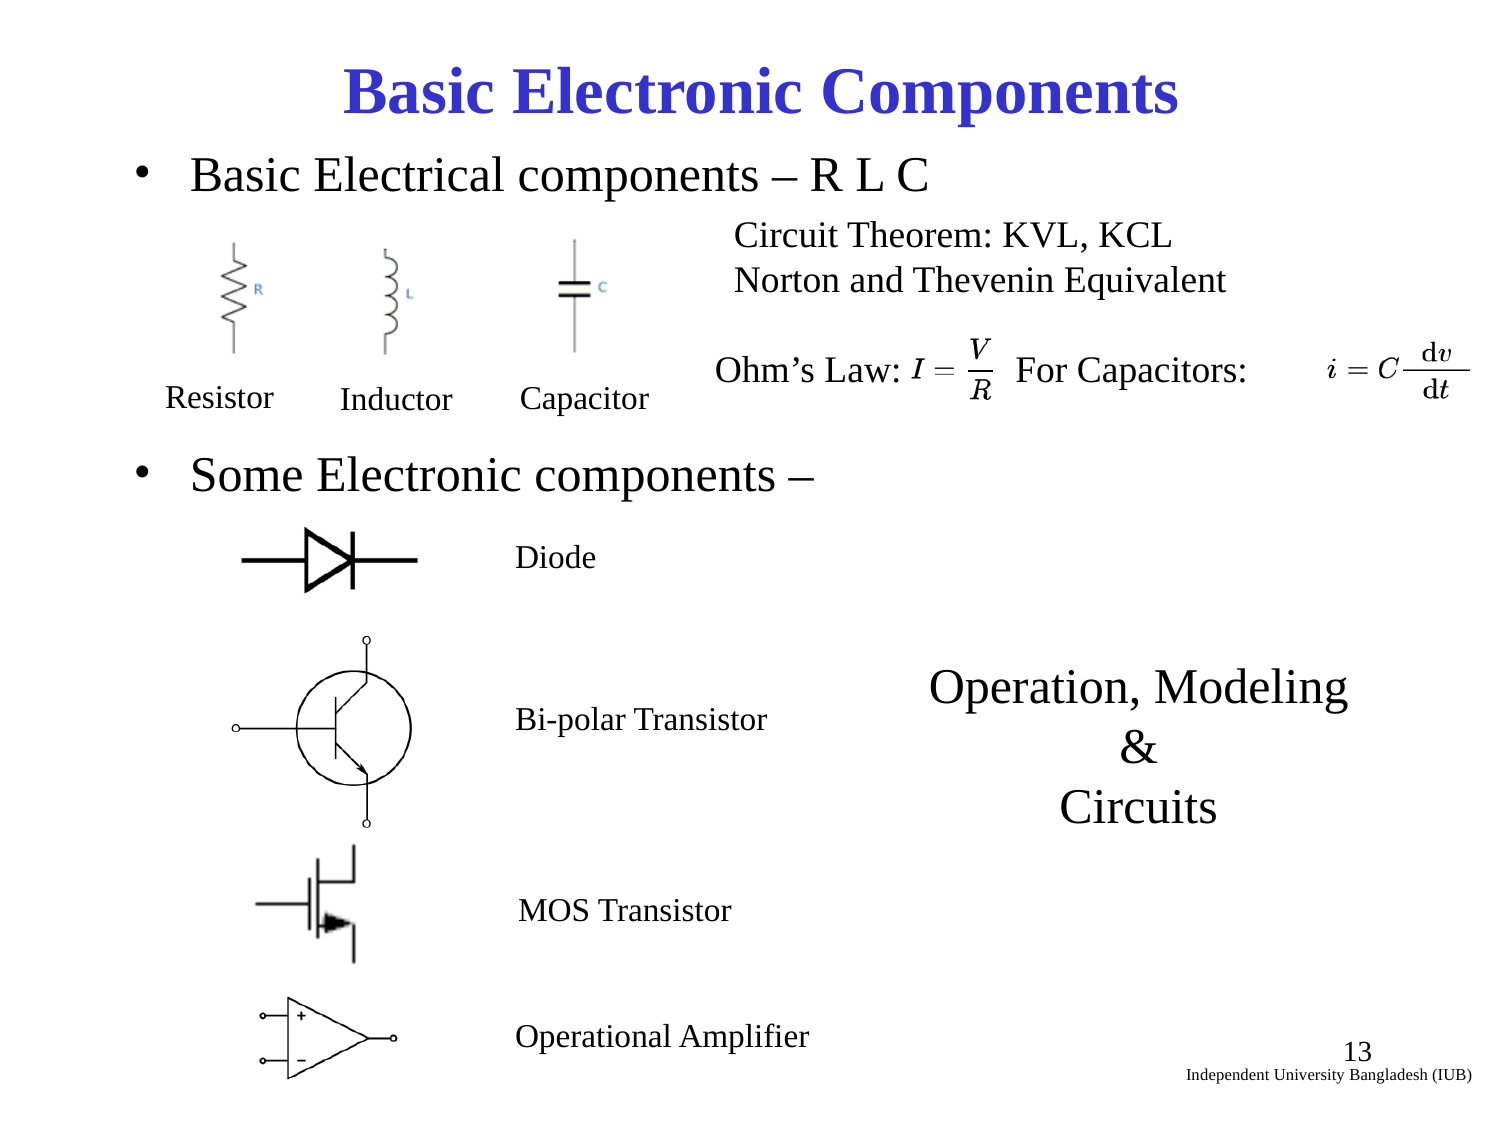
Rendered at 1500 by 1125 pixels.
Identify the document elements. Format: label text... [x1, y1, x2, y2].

text_box MOS Transistor [503, 880, 829, 936]
text_box Circuit Theorem: KVL, KCL Norton and Thevenin Equivalent Ohm’s Law: For Capacitors: [699, 202, 1413, 443]
text_box Inductor [324, 369, 476, 425]
text_box Basic Electrical components – R L C Some Electronic components – [118, 134, 1369, 509]
picture [1319, 334, 1476, 407]
text_box Basic Electronic Components [111, 38, 1413, 134]
text_box Independent University Bangladesh (IUB) [1112, 1037, 1488, 1125]
text_box Diode [500, 527, 750, 583]
picture [227, 626, 417, 1087]
text_box Operation, Modeling & Circuits [913, 646, 1364, 842]
picture [201, 228, 276, 368]
text_box Operational Amplifier [499, 1006, 863, 1062]
text_box ‹#› [1074, 1024, 1388, 1100]
text_box Capacitor [504, 368, 675, 424]
picture [887, 325, 997, 405]
text_box Bi-polar Transistor [500, 689, 825, 745]
picture [237, 526, 419, 611]
picture [552, 232, 613, 357]
text_box Resistor [150, 367, 301, 423]
picture [370, 234, 419, 360]
